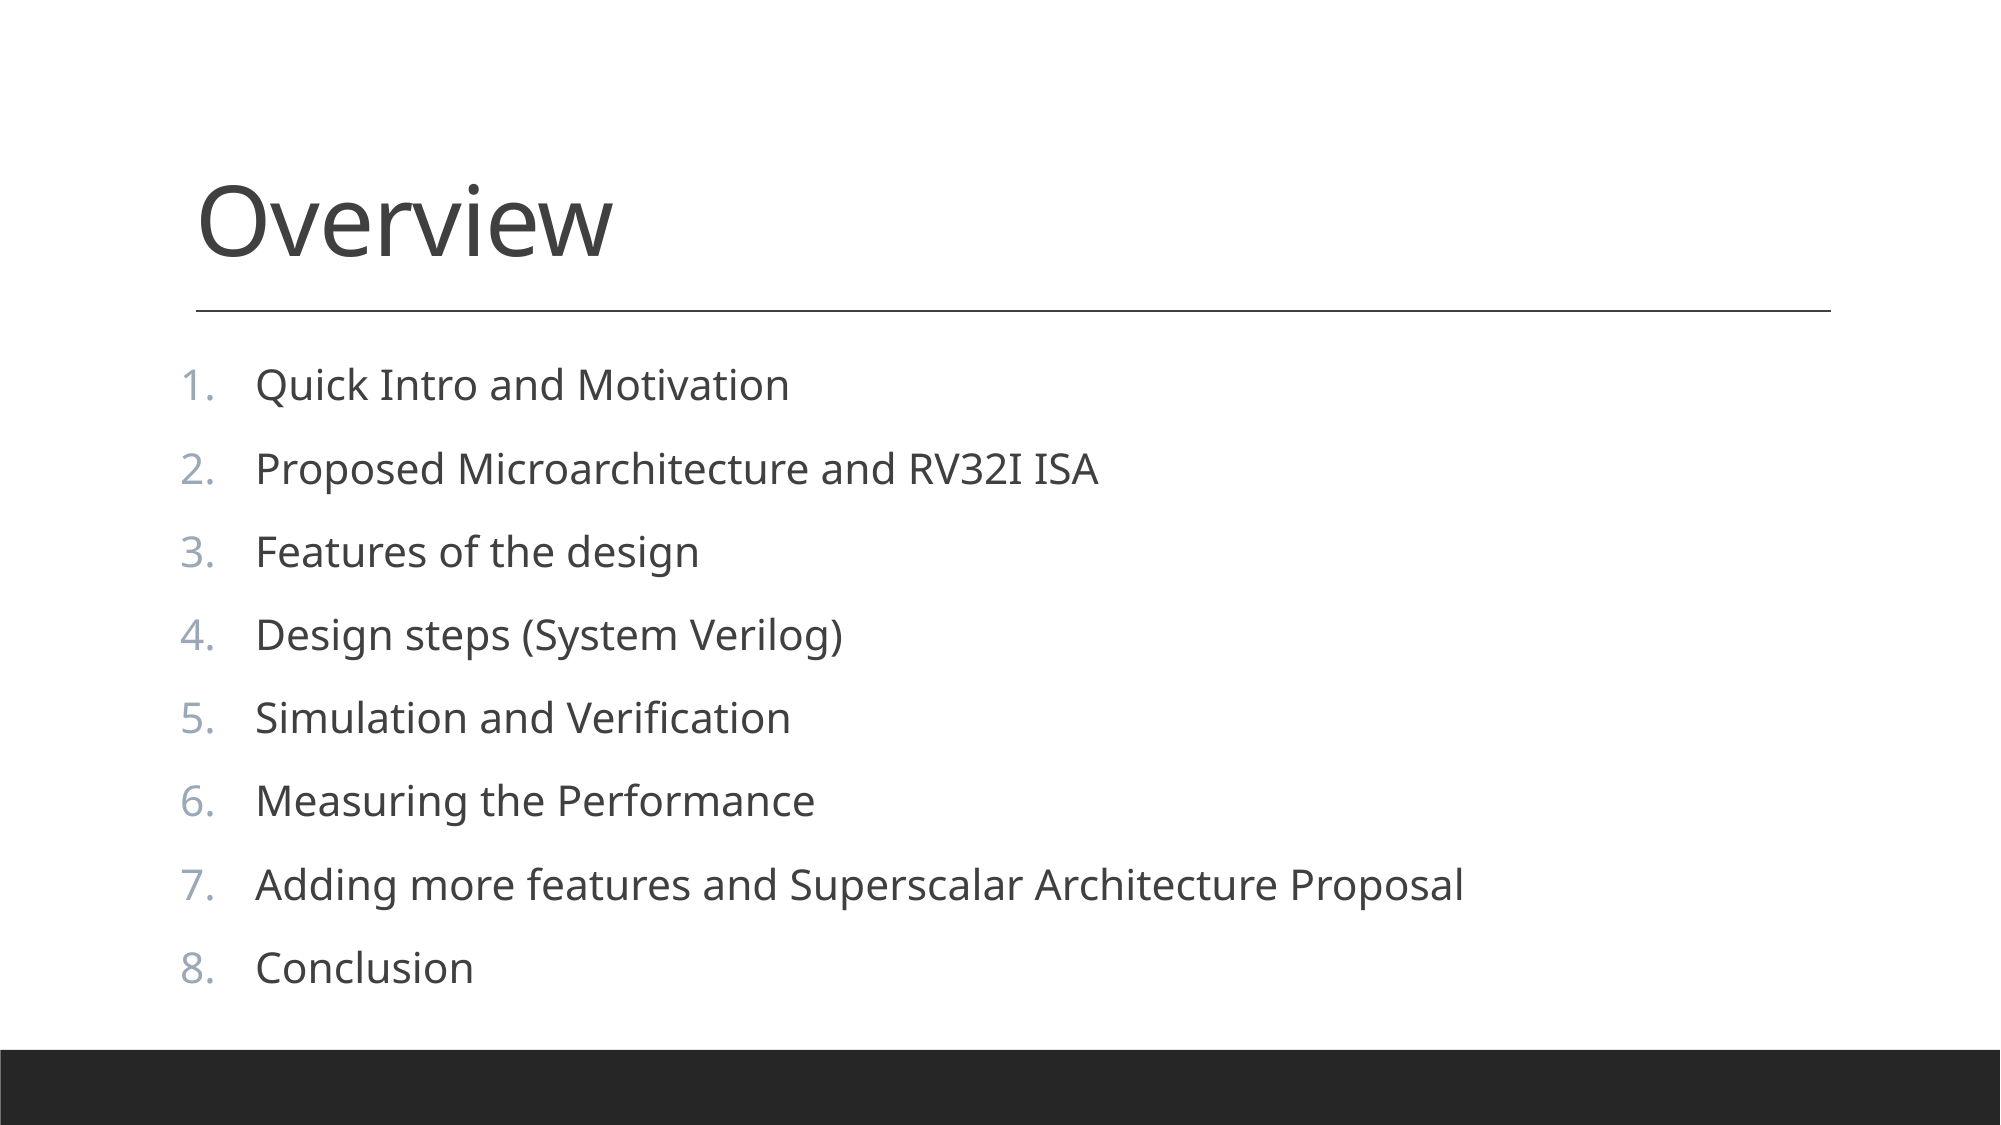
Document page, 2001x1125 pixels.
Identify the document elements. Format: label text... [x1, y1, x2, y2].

title Overview [180, 47, 1830, 285]
list Quick Intro and Motivation Proposed Microarchitecture and RV32I ISA Features of the design Design steps (System Verilog) Simulation and Verification Measuring the Performance Adding more features and Superscalar Architecture Proposal Conclusion [180, 345, 1830, 1003]
